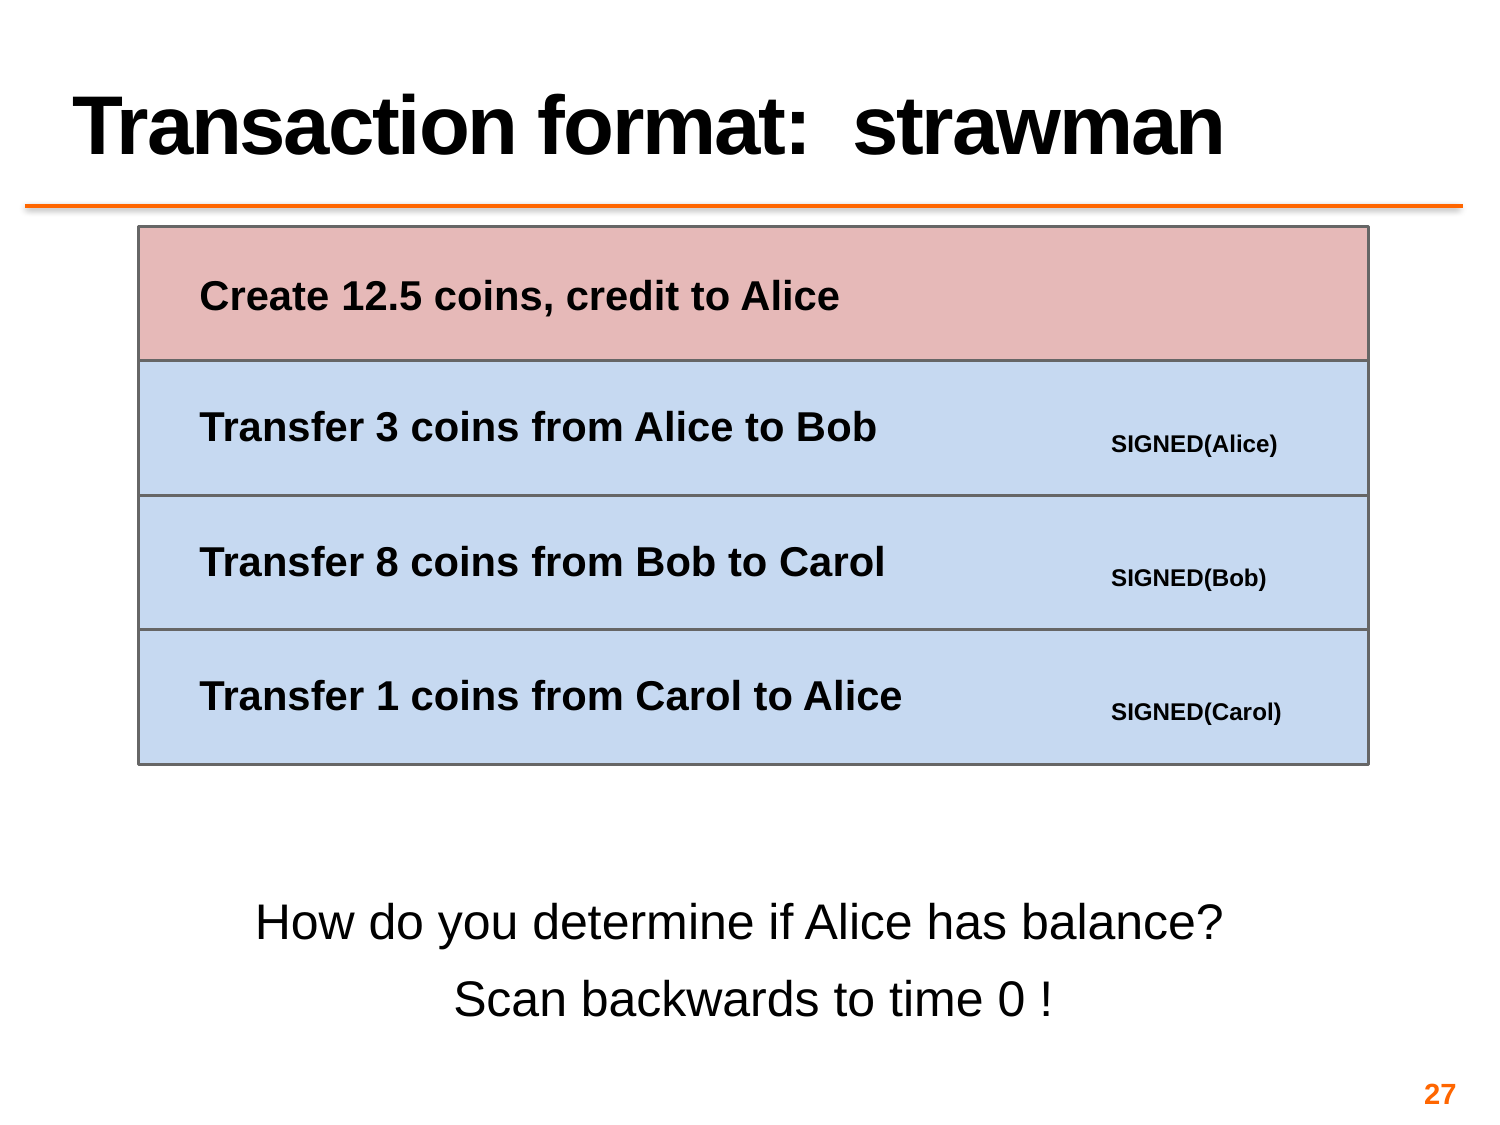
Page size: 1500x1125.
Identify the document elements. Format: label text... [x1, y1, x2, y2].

title Transaction format: strawman [57, 2, 1463, 178]
text_box Create 12.5 coins, credit to Alice [138, 226, 1369, 360]
text_box How do you determine if Alice has balance? Scan backwards to time 0 ! [180, 874, 1327, 1041]
text_box Transfer 3 coins from Alice to Bob SIGNED(Alice) [138, 360, 1369, 495]
text_box Transfer 1 coins from Carol to Alice SIGNED(Carol) [138, 629, 1369, 765]
text_box Transfer 8 coins from Bob to Carol SIGNED(Bob) [138, 495, 1369, 629]
slide_number 27 [1112, 1074, 1463, 1110]
